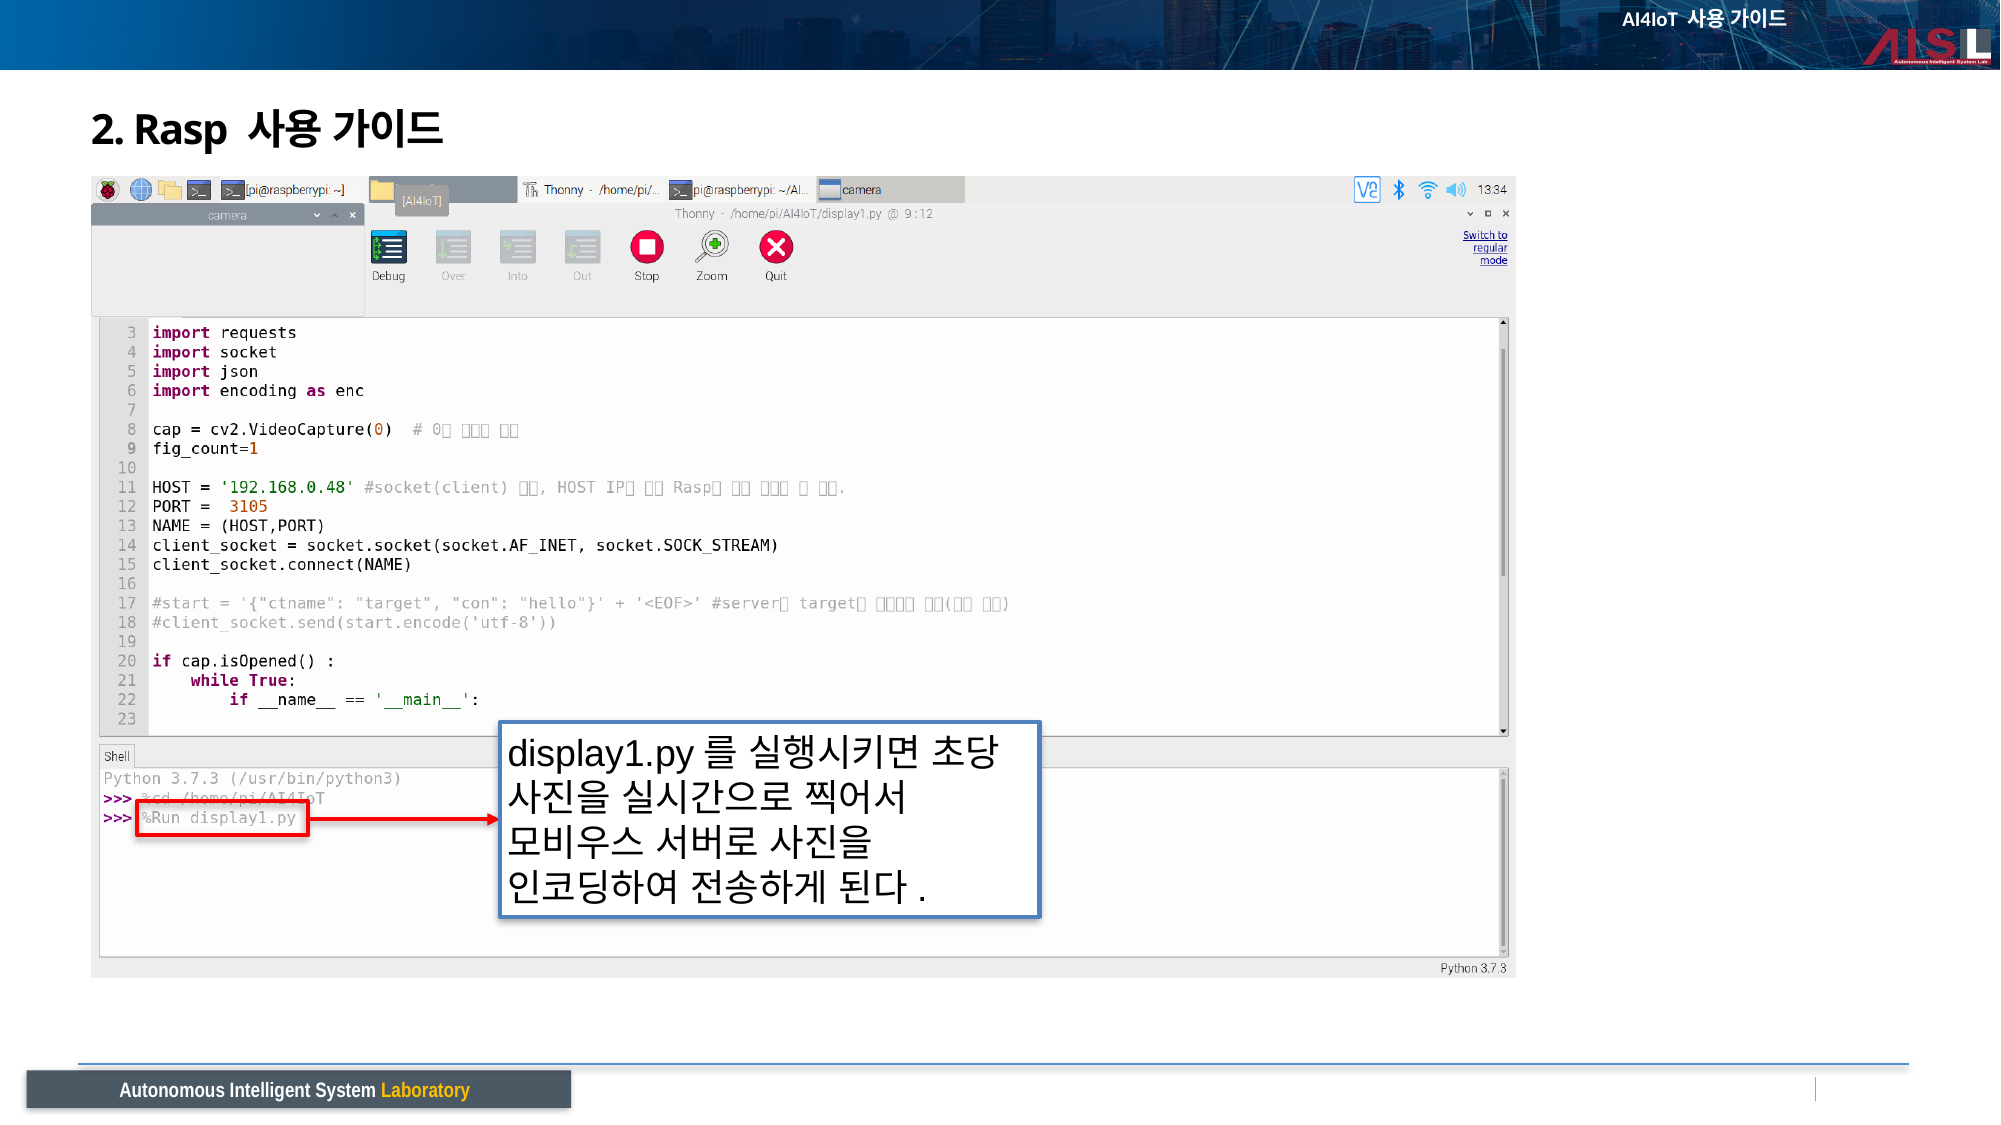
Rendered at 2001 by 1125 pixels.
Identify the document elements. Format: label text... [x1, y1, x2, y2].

picture [0, 0, 2000, 70]
picture [91, 176, 1516, 978]
title 2. Rasp 사용 가이드 [82, 78, 1884, 177]
